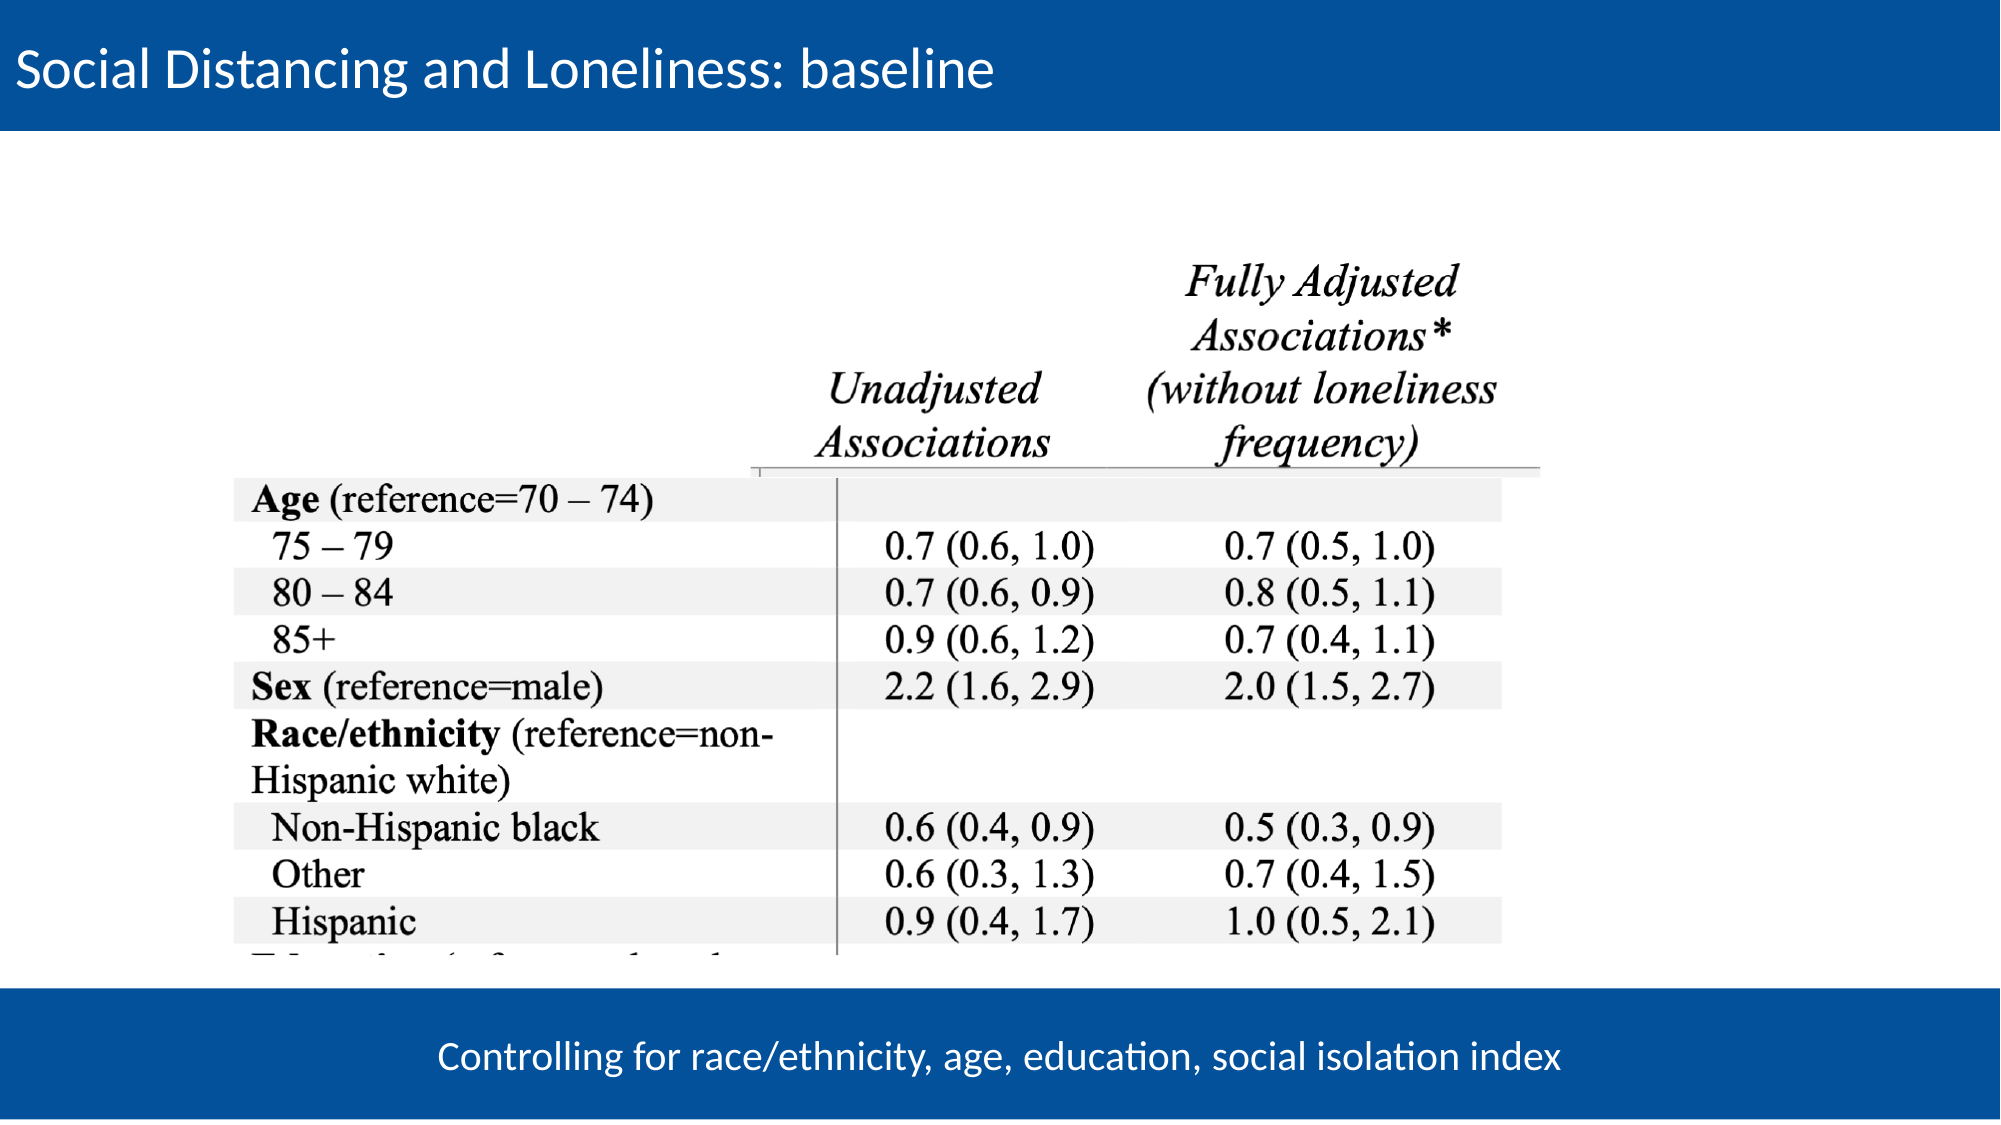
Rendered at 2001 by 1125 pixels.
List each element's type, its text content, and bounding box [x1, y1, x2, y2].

text_box Controlling for race/ethnicity, age, education, social isolation index [0, 988, 2000, 1120]
picture [226, 229, 1541, 956]
text_box Social Distancing and Loneliness: baseline [0, 0, 2000, 131]
